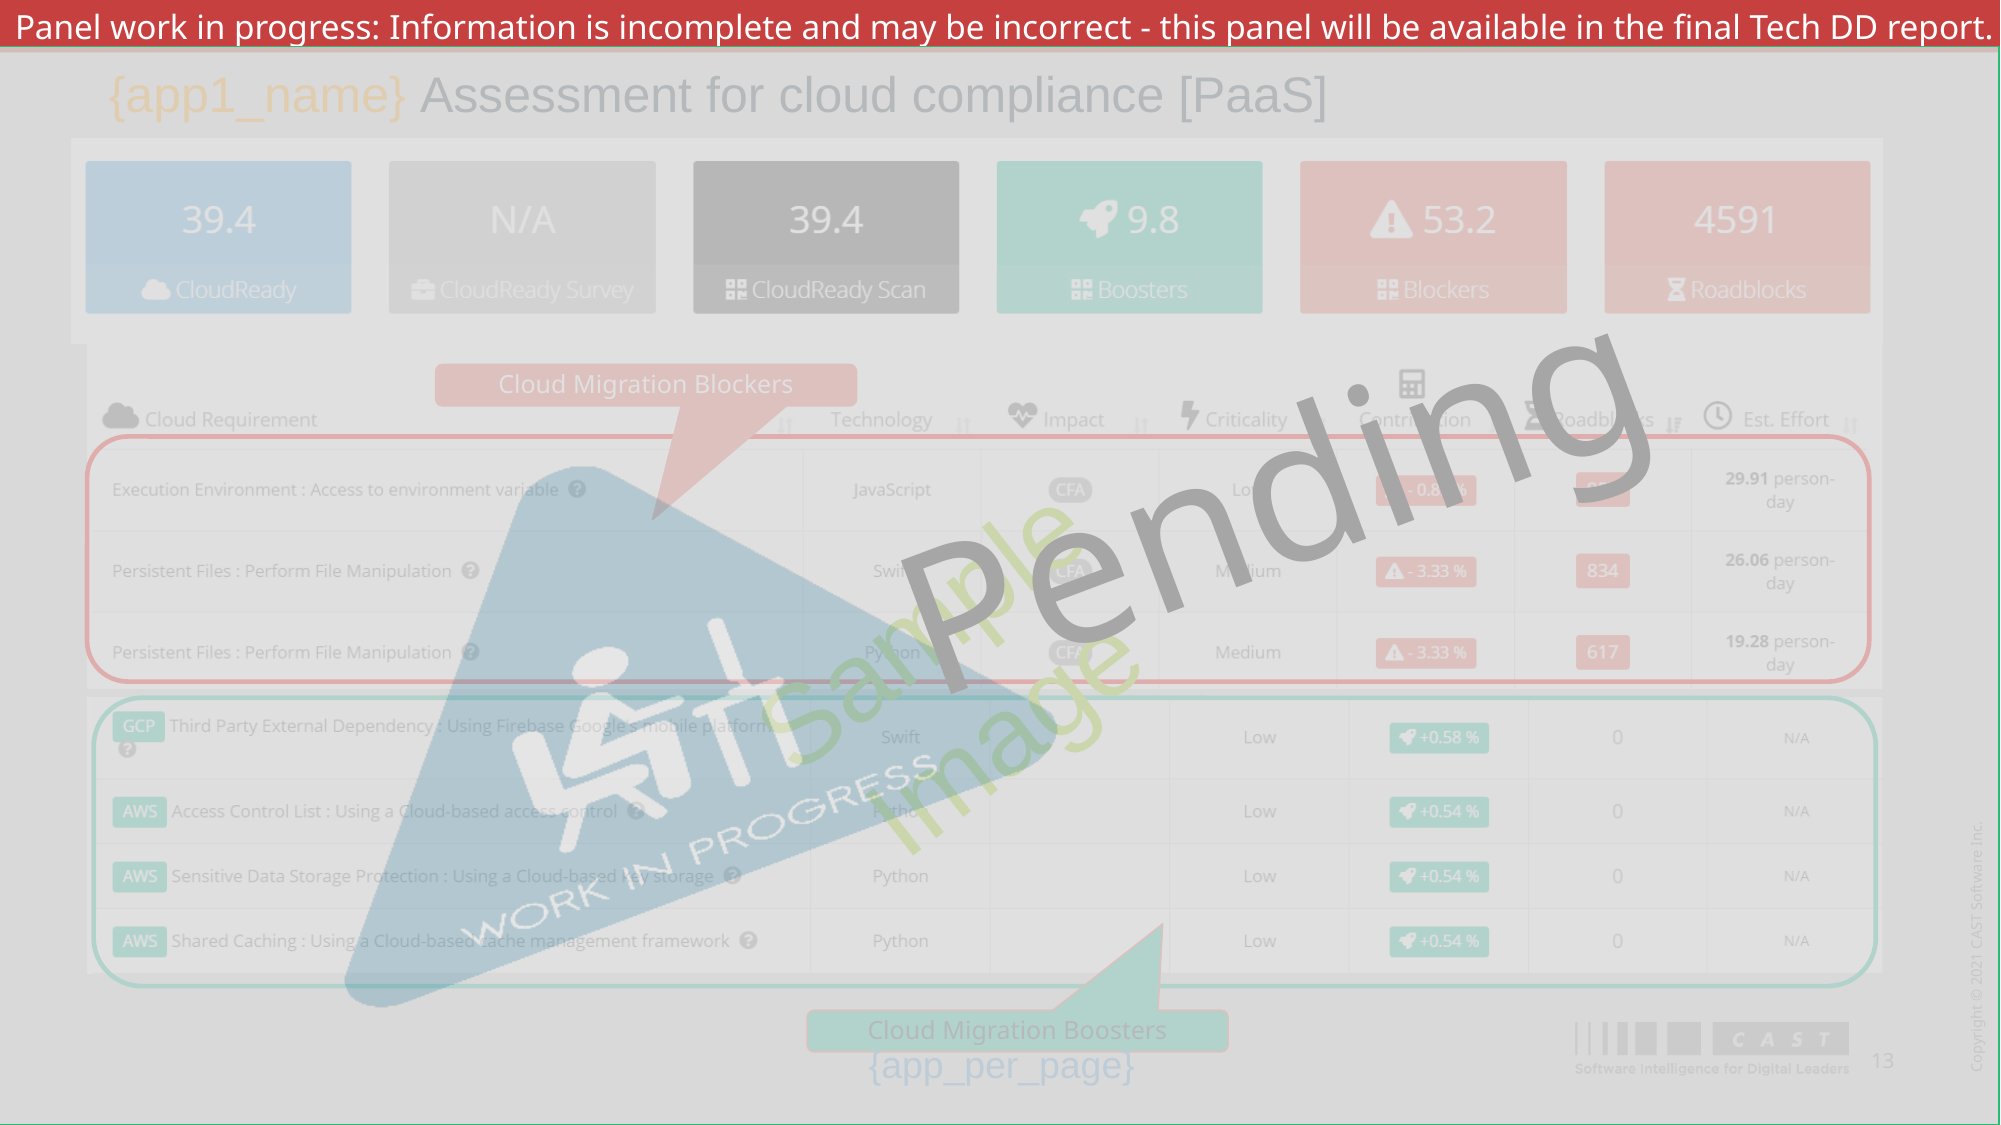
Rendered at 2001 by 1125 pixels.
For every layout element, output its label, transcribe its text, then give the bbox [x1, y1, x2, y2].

text_box [0, 45, 2000, 1125]
picture [71, 138, 1883, 974]
text_box Pending [1013, 690, 1090, 697]
